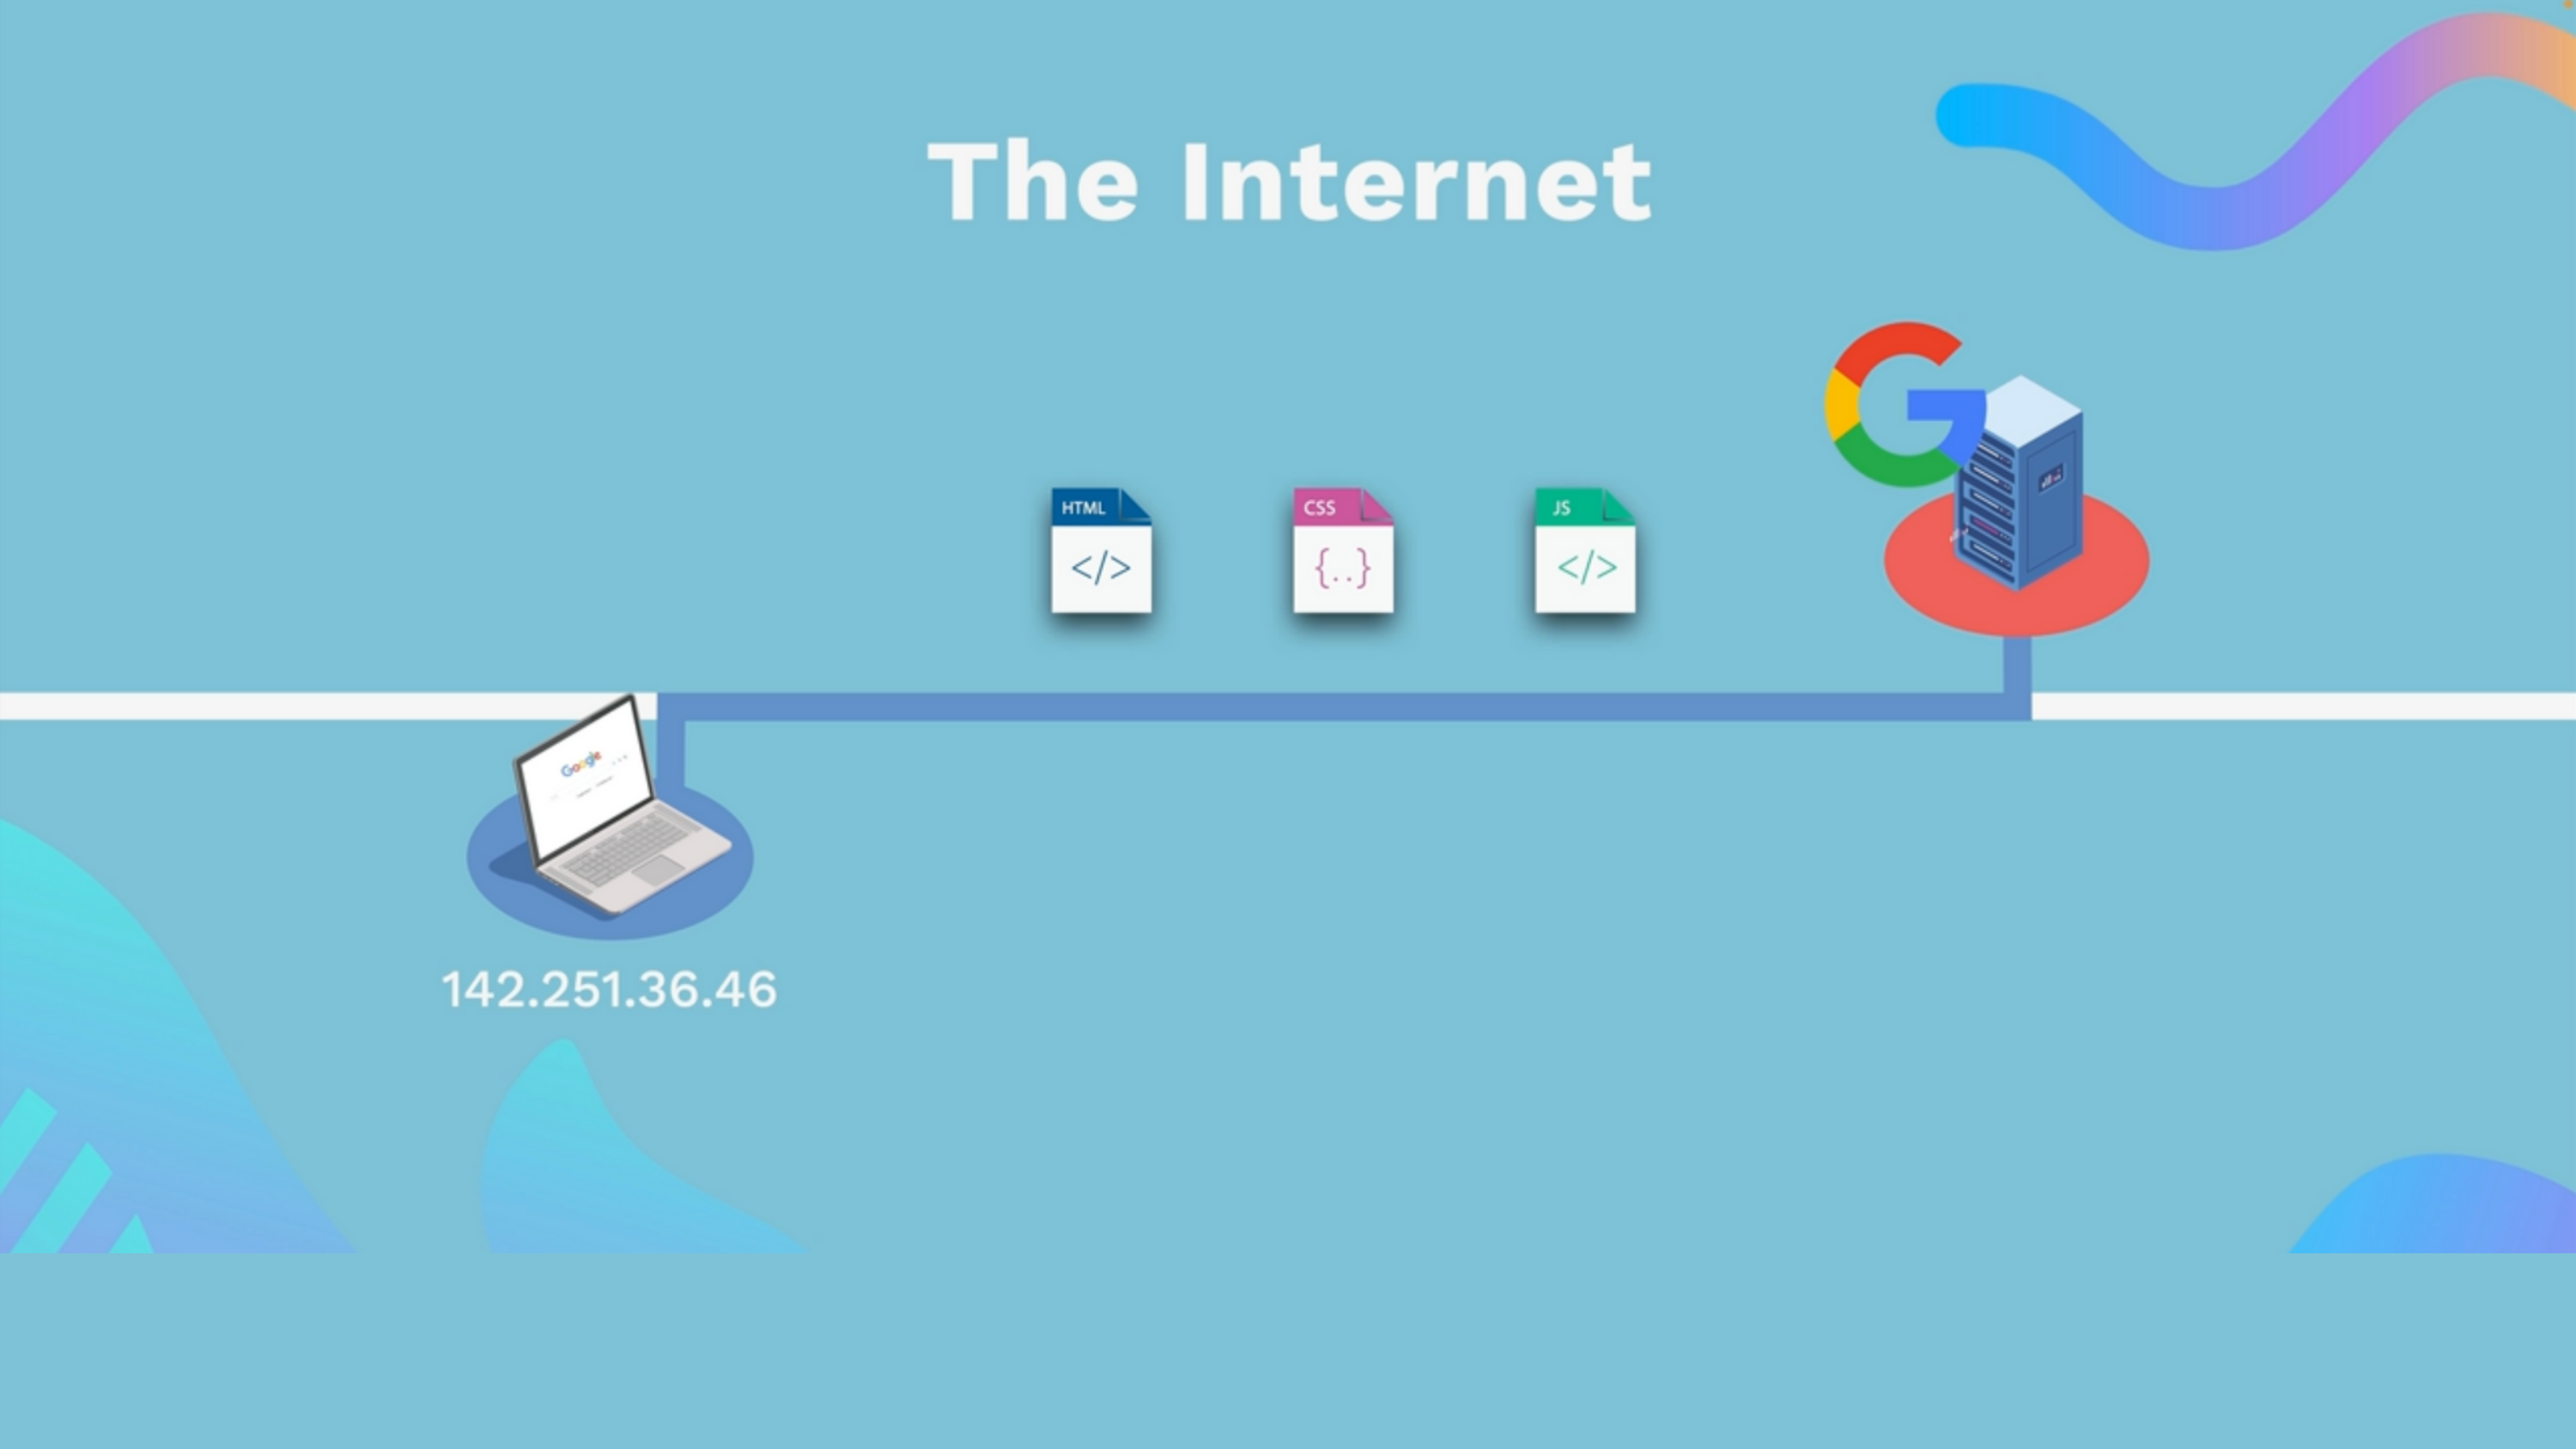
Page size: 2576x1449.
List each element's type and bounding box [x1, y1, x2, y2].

text_box [0, 0, 2576, 1254]
